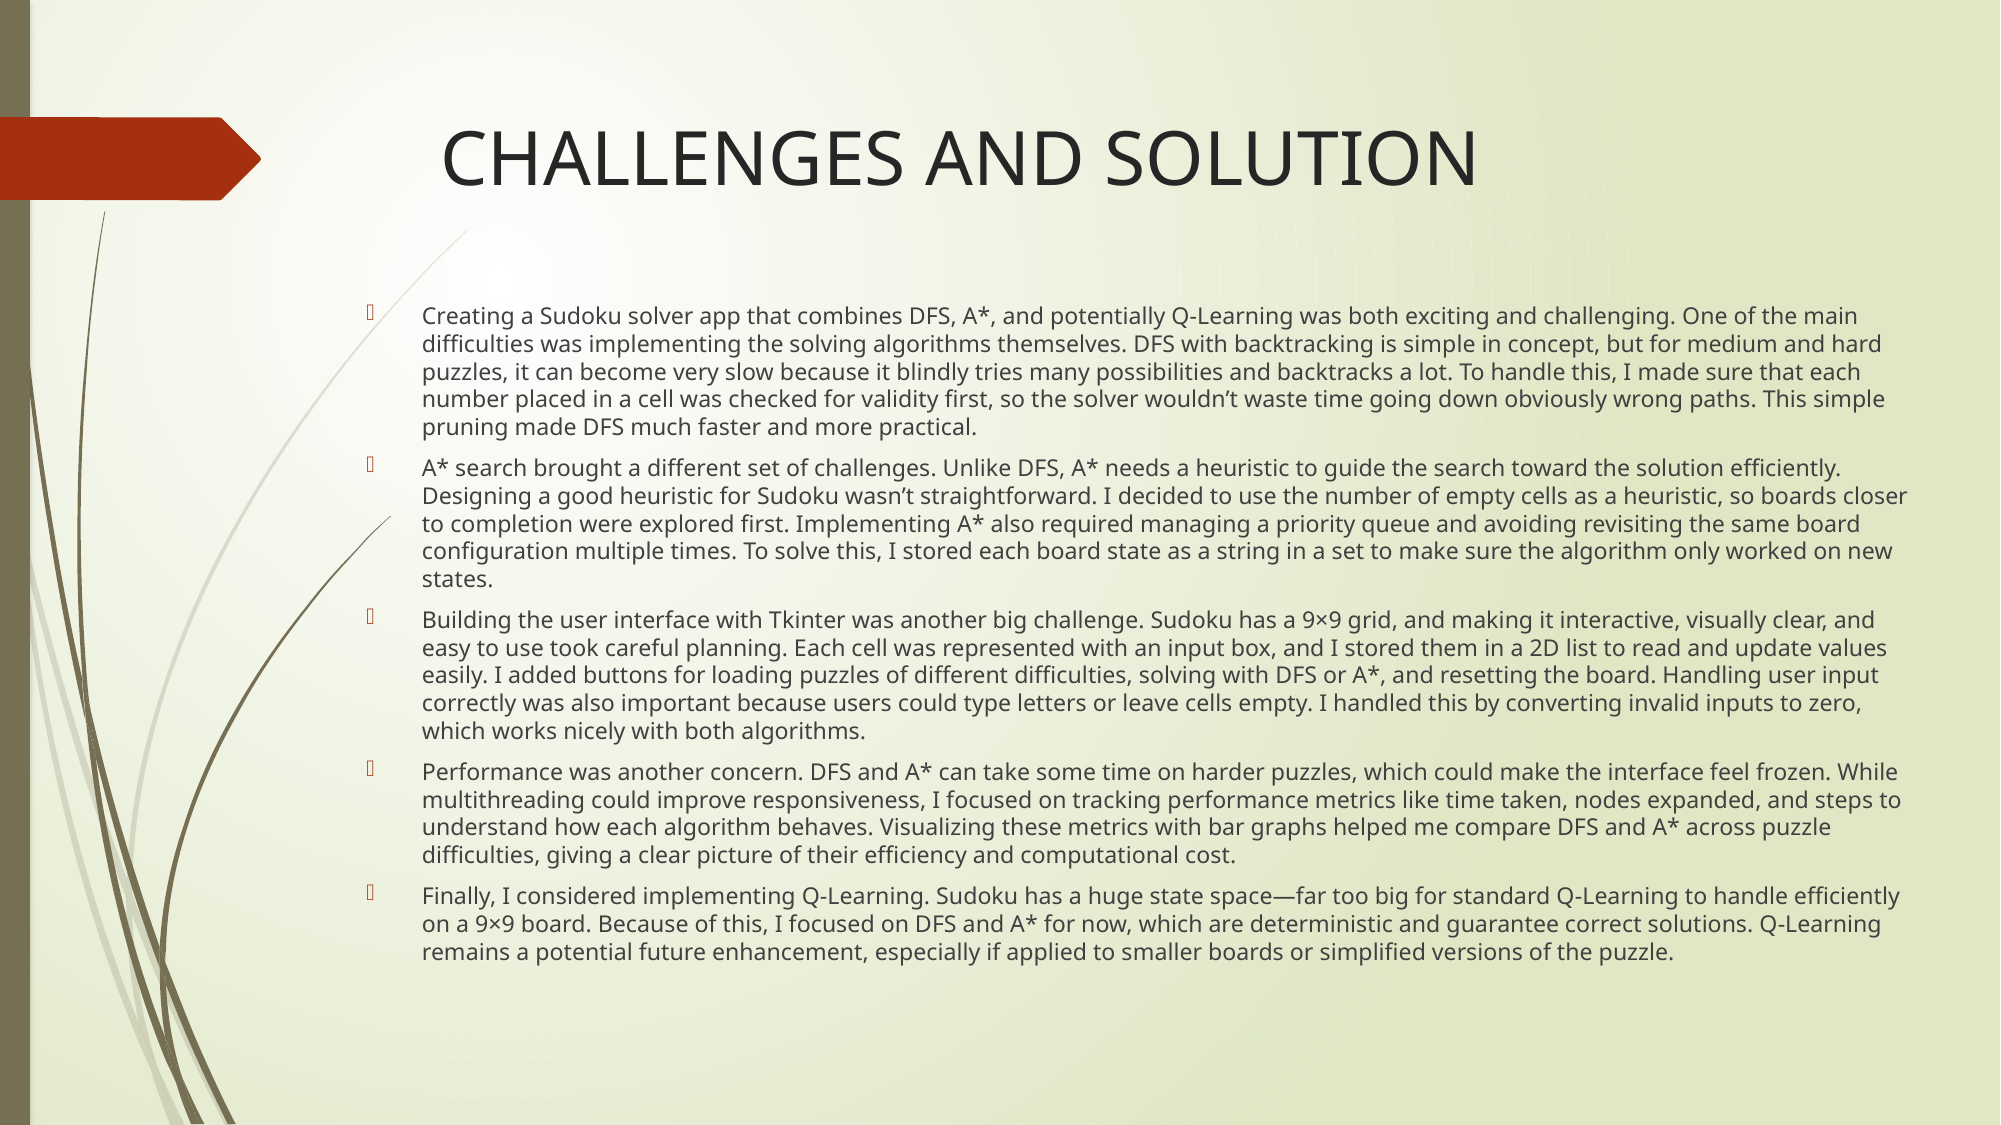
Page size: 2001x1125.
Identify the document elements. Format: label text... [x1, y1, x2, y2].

title CHALLENGES AND SOLUTION [425, 102, 1888, 293]
list Creating a Sudoku solver app that combines DFS, A*, and potentially Q-Learning was both exciting and challenging. One of the main difficulties was implementing the solving algorithms themselves. DFS with backtracking is simple in concept, but for medium and hard puzzles, it can become very slow because it blindly tries many possibilities and backtracks a lot. To handle this, I made sure that each number placed in a cell was checked for validity first, so the solver wouldn’t waste time going down obviously wrong paths. This simple pruning made DFS much faster and more practical. A* search brought a different set of challenges. Unlike DFS, A* needs a heuristic to guide the search toward the solution efficiently. Designing a good heuristic for Sudoku wasn’t straightforward. I decided to use the number of empty cells as a heuristic, so boards closer to completion were explored first. Implementing A* also required managing a priority queue and avoiding revisiting the same board configuration multiple times. To solve this, I stored each board state as a string in a set to make sure the algorithm only worked on new states. Building the user interface with Tkinter was another big challenge. Sudoku has a 9×9 grid, and making it interactive, visually clear, and easy to use took careful planning. Each cell was represented with an input box, and I stored them in a 2D list to read and update values easily. I added buttons for loading puzzles of different difficulties, solving with DFS or A*, and resetting the board. Handling user input correctly was also important because users could type letters or leave cells empty. I handled this by converting invalid inputs to zero, which works nicely with both algorithms. Performance was another concern. DFS and A* can take some time on harder puzzles, which could make the interface feel frozen. While multithreading could improve responsiveness, I focused on tracking performance metrics like time taken, nodes expanded, and steps to understand how each algorithm behaves. Visualizing these metrics with bar graphs helped me compare DFS and A* across puzzle difficulties, giving a clear picture of their efficiency and computational cost. Finally, I considered implementing Q-Learning. Sudoku has a huge state space—far too big for standard Q-Learning to handle efficiently on a 9×9 board. Because of this, I focused on DFS and A* for now, which are deterministic and guarantee correct solutions. Q-Learning remains a potential future enhancement, especially if applied to smaller boards or simplified versions of the puzzle. [351, 293, 1939, 980]
